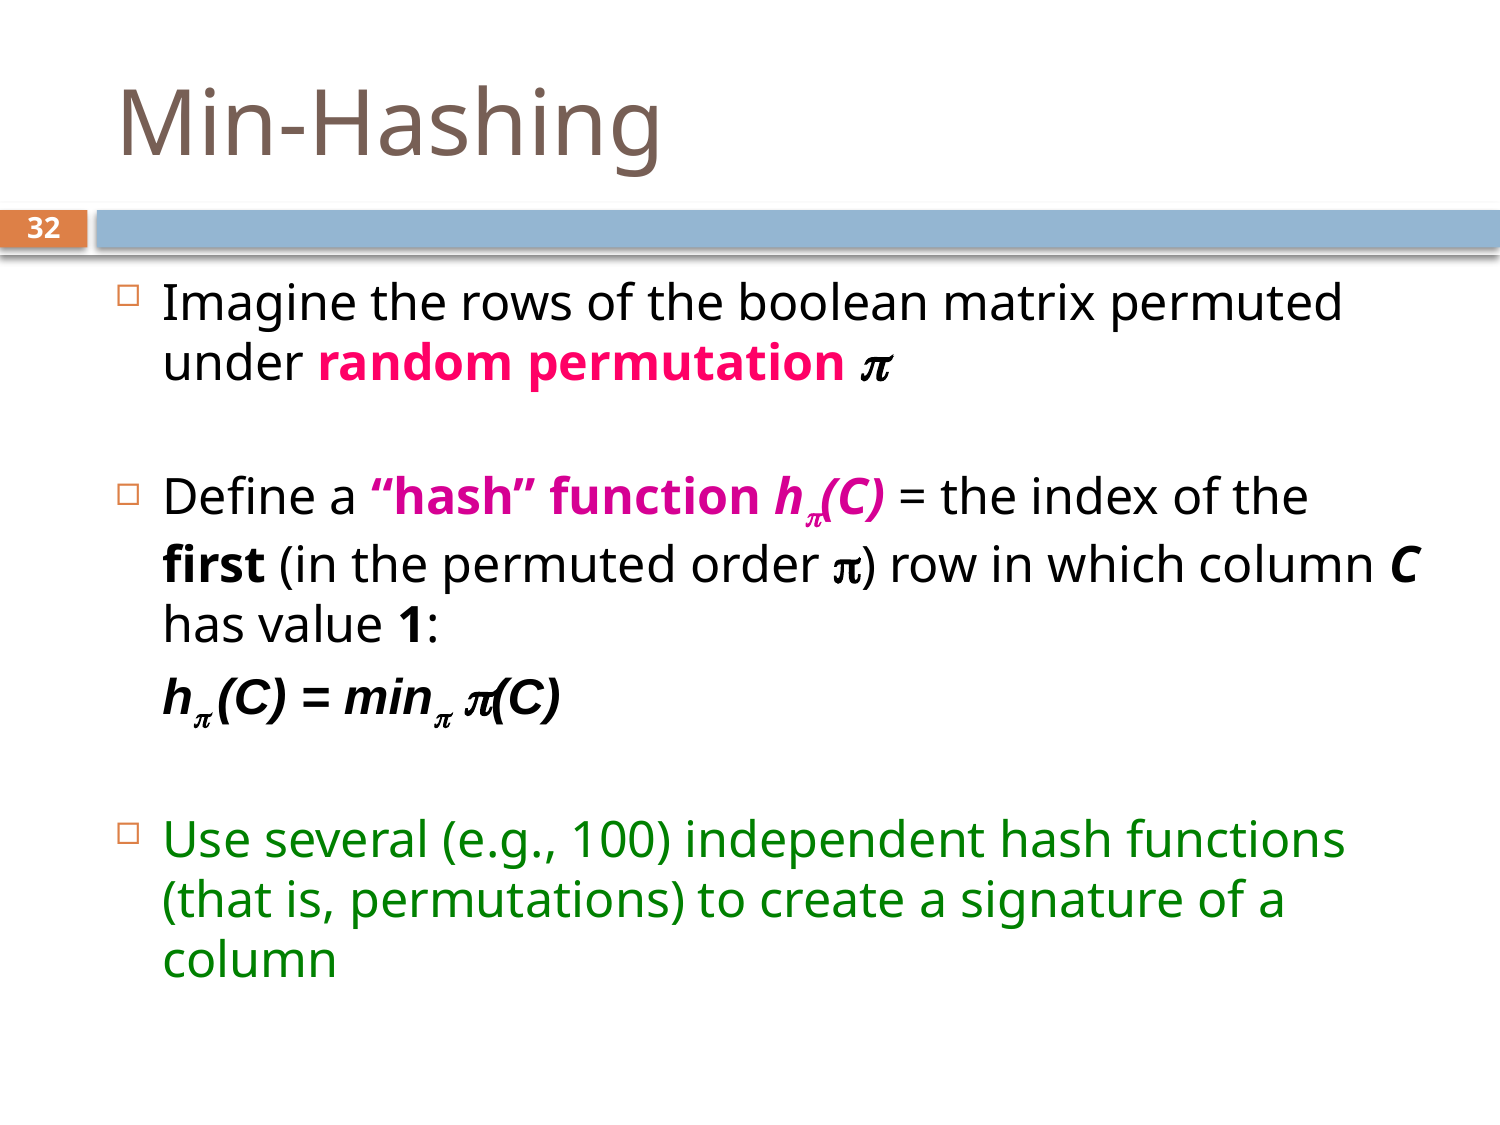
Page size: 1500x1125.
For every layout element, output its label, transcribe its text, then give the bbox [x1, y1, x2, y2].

list Imagine the rows of the boolean matrix permuted under random permutation  Define a “hash” function h(C) = the index of the first (in the permuted order ) row in which column C has value 1: h (C) = min (C) Use several (e.g., 100) independent hash functions (that is, permutations) to create a signature of a column [100, 262, 1438, 1000]
slide_number 32 [0, 208, 88, 249]
title Min-Hashing [100, 37, 1438, 200]
